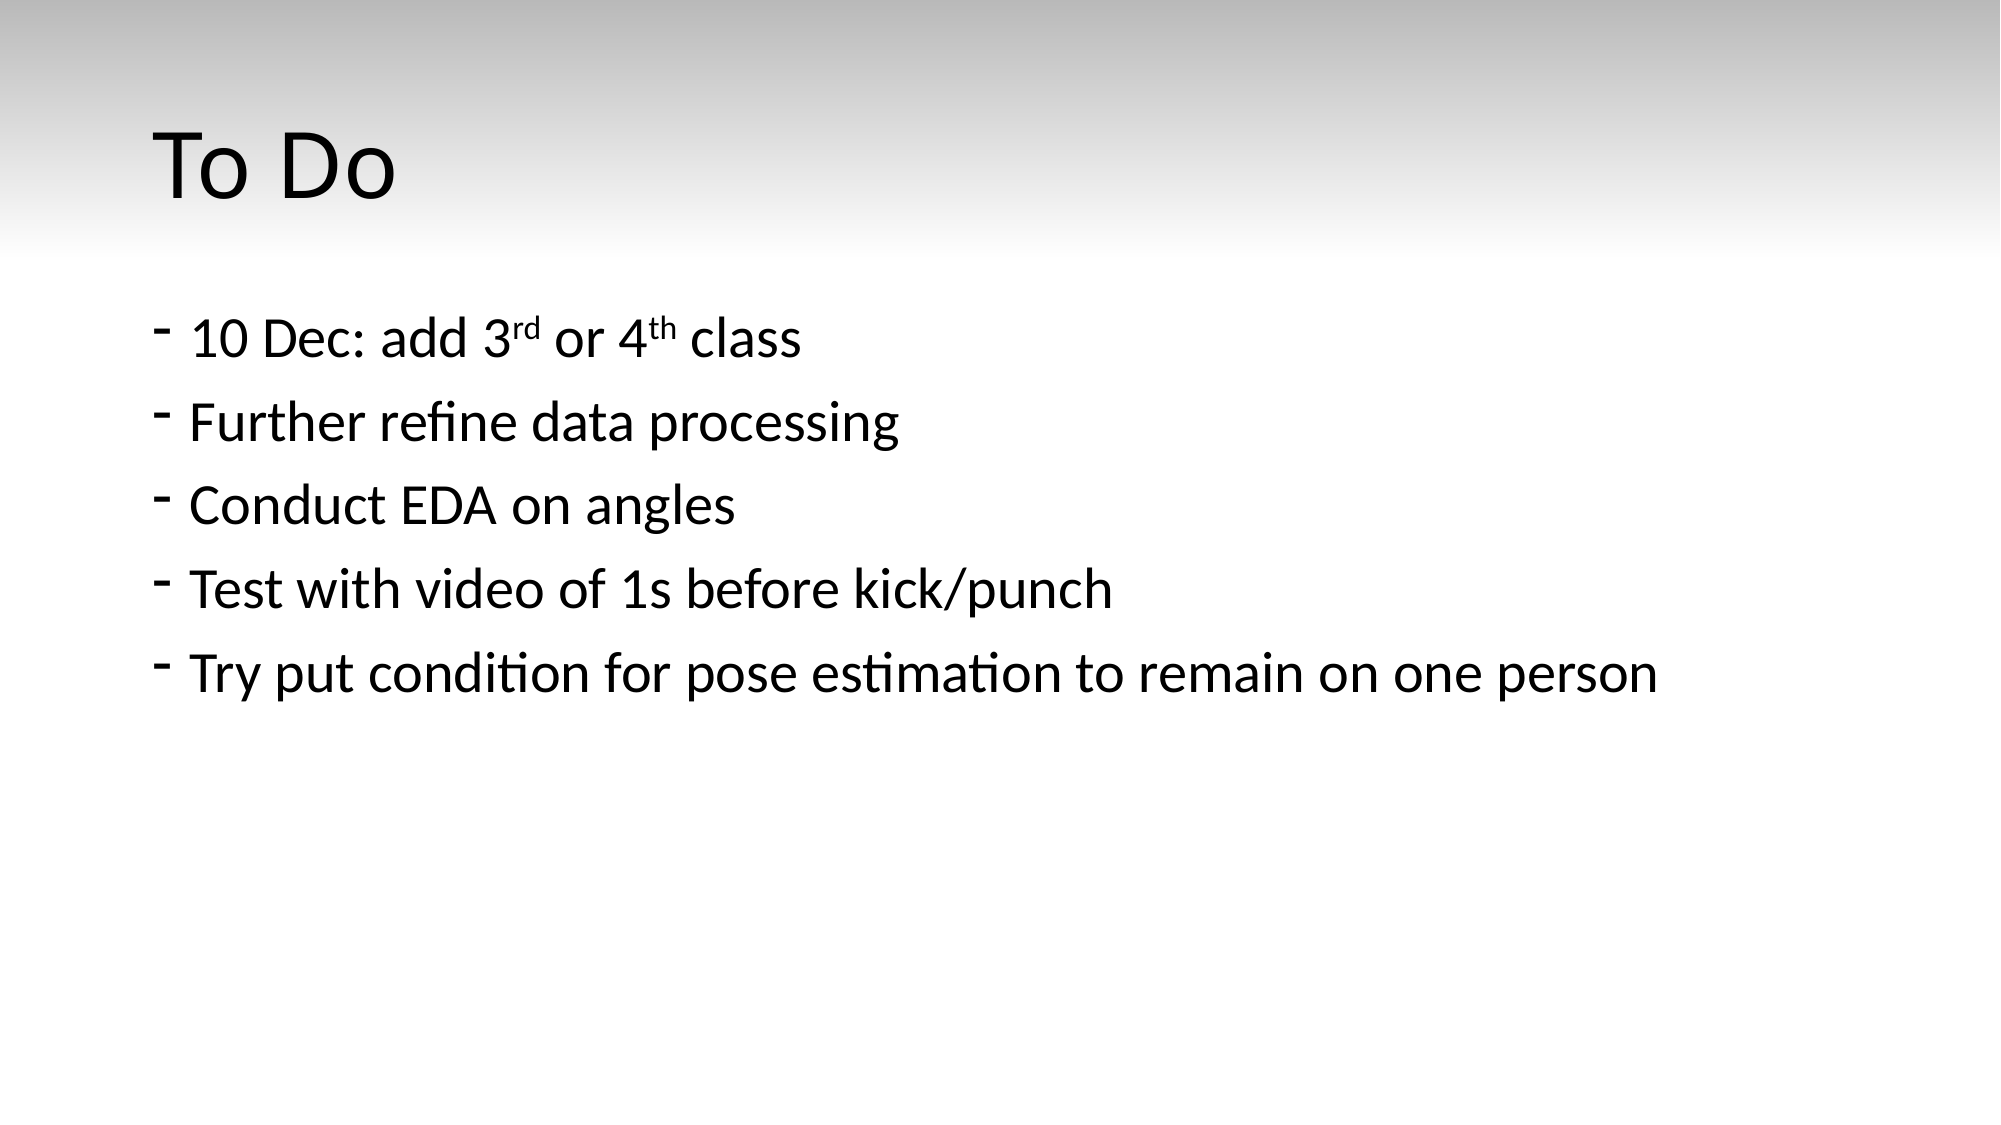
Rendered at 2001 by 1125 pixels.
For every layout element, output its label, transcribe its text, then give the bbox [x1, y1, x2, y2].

list 10 Dec: add 3rd or 4th class Further refine data processing Conduct EDA on angles Test with video of 1s before kick/punch Try put condition for pose estimation to remain on one person [137, 299, 1863, 1014]
title To Do [137, 59, 1863, 278]
